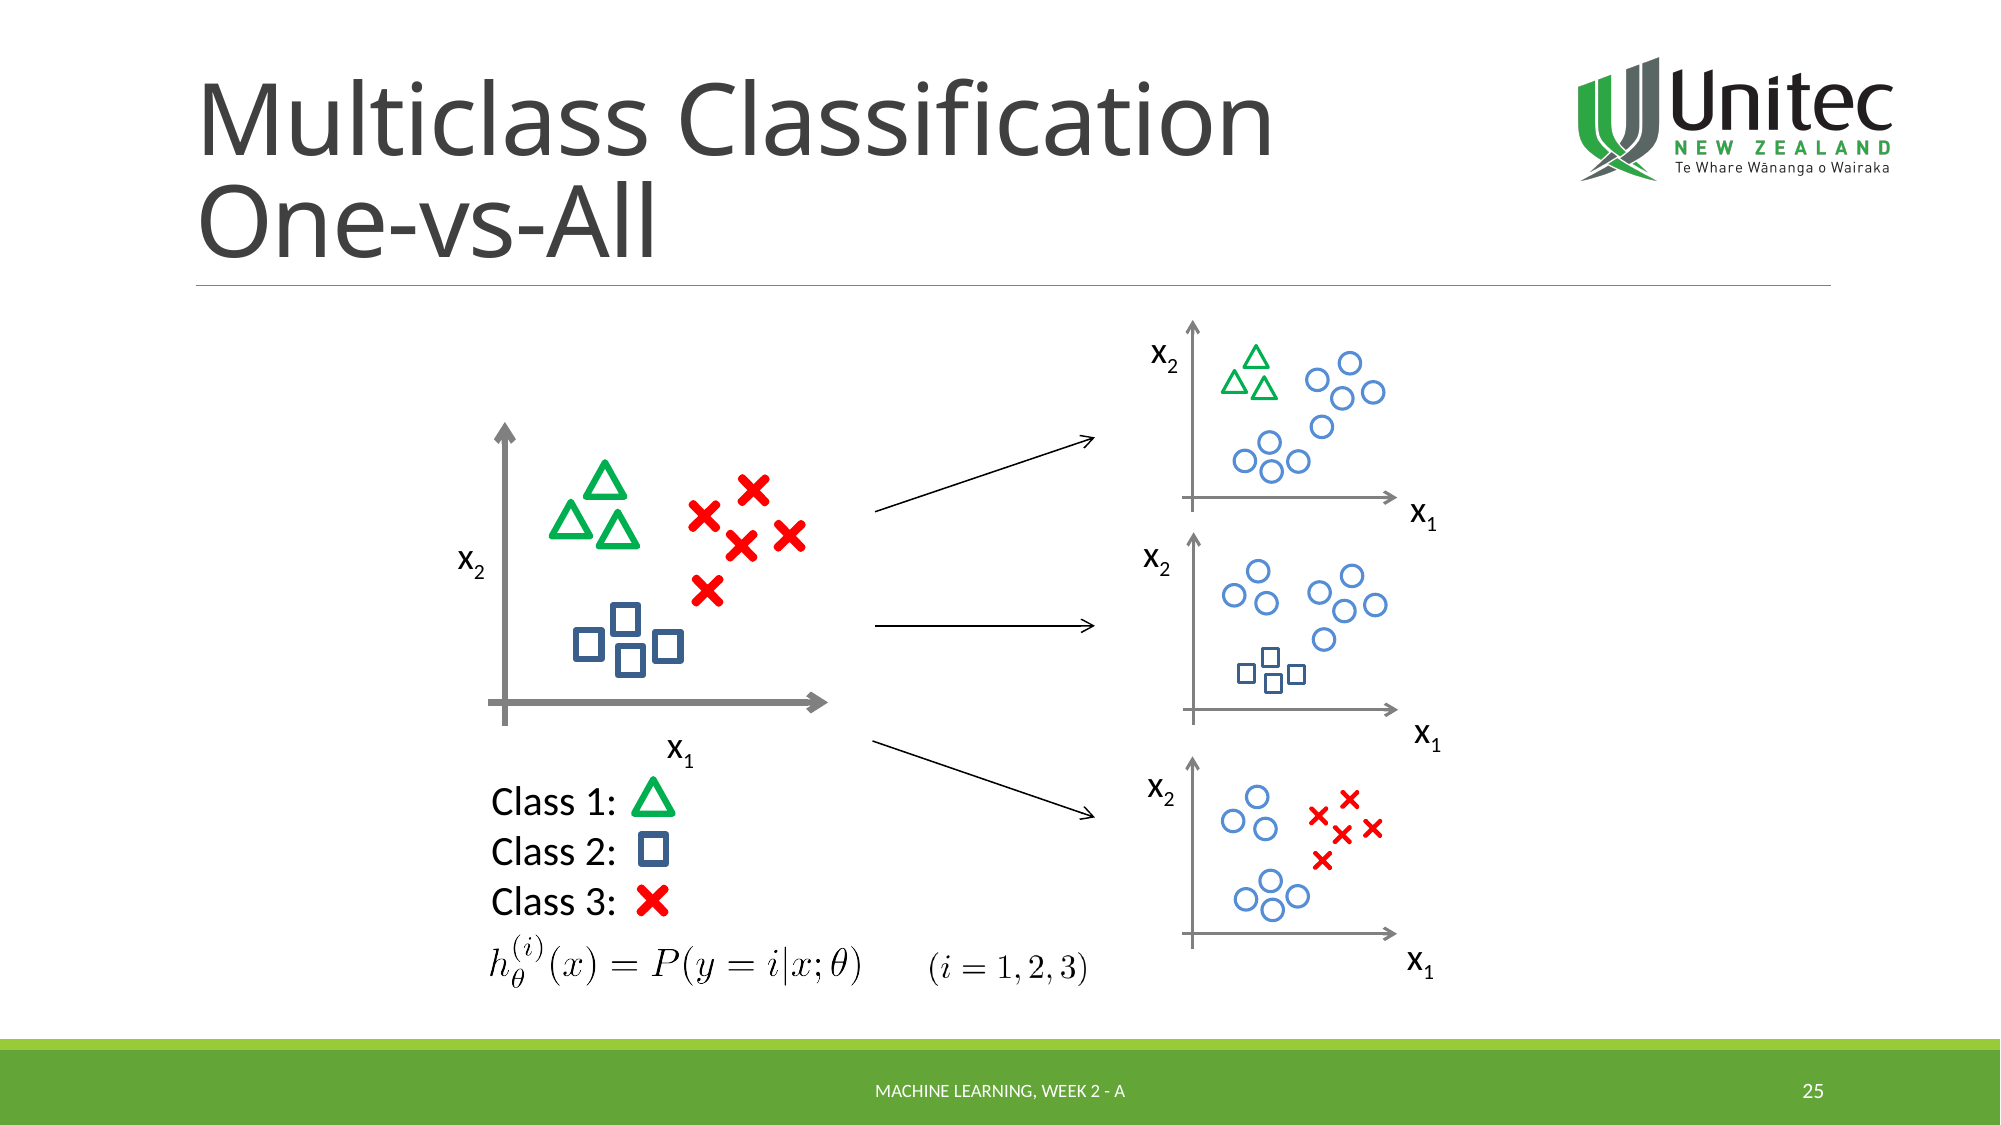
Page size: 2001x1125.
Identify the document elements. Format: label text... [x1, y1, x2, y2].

text_box [179, 284, 1830, 480]
footer Machine Learning, Week 2 - A [604, 1059, 1396, 1120]
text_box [445, 318, 1454, 988]
slide_number 25 [1624, 1059, 1840, 1120]
title Multiclass Classification One-vs-All [180, 47, 1830, 284]
picture [1578, 56, 1893, 181]
